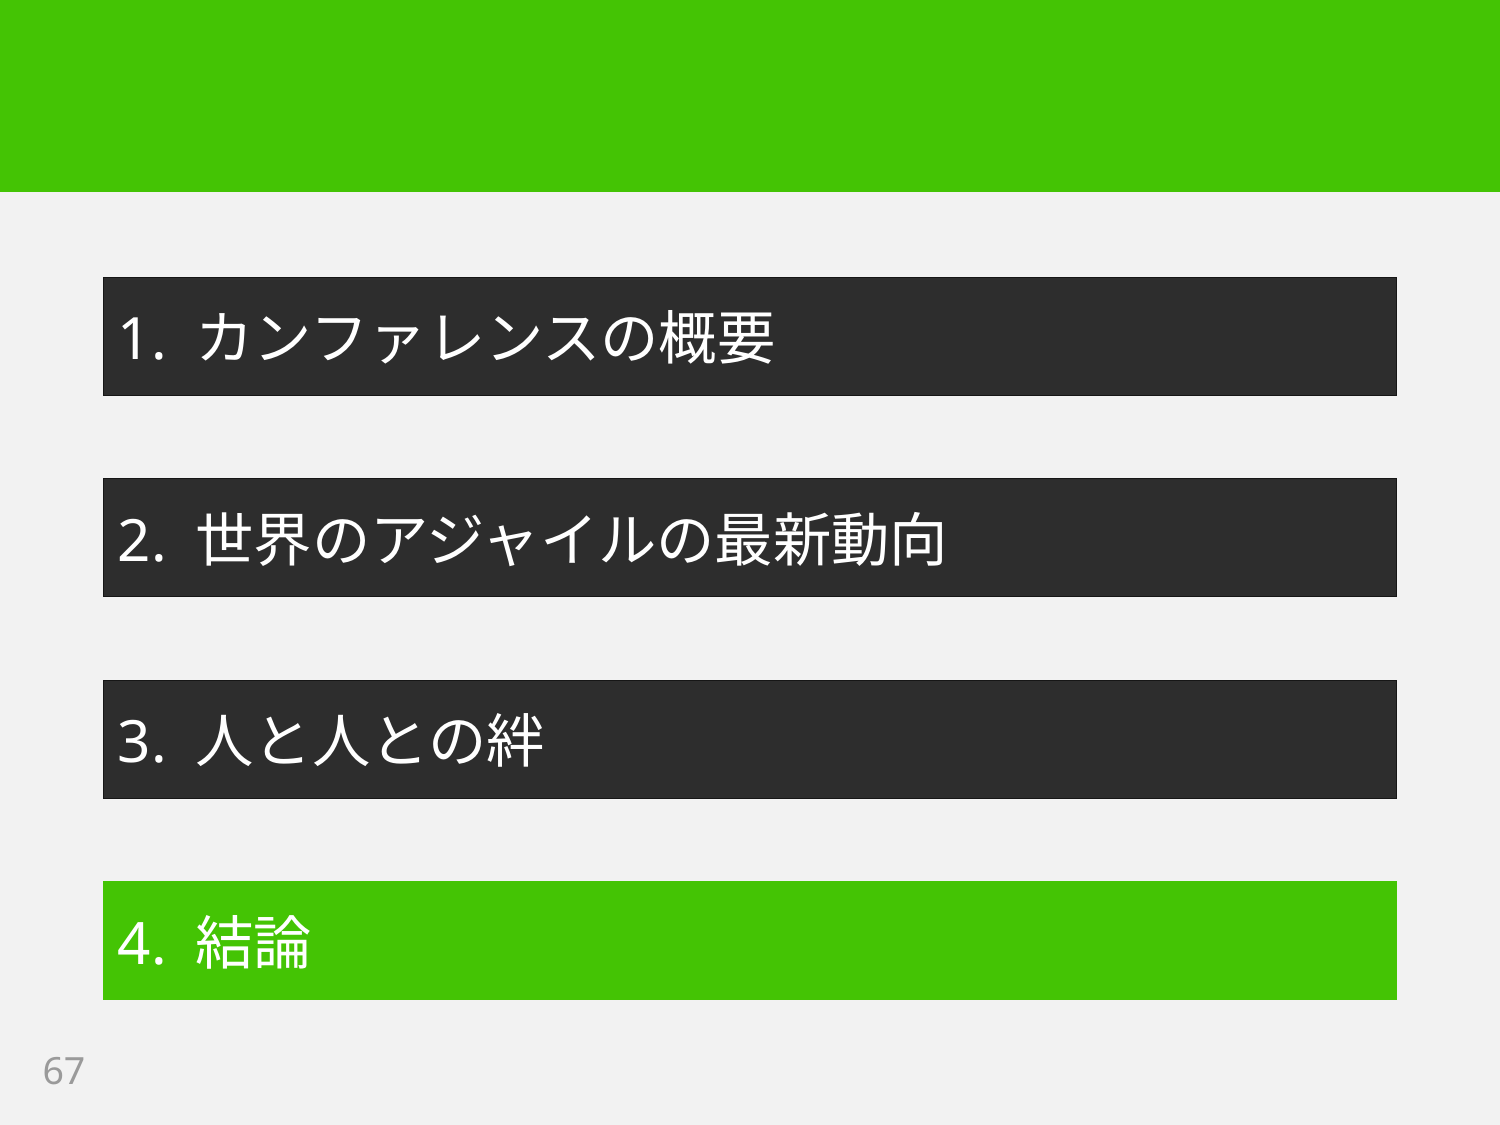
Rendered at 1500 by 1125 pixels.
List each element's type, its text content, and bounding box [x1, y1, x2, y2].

slide_number 67 [27, 1042, 146, 1102]
text_box 3. 人と人との絆 [103, 680, 1397, 799]
text_box 2. 世界のアジャイルの最新動向 [103, 478, 1397, 597]
text_box 1. カンファレンスの概要 [103, 277, 1397, 396]
text_box 4. 結論 [103, 881, 1397, 1000]
